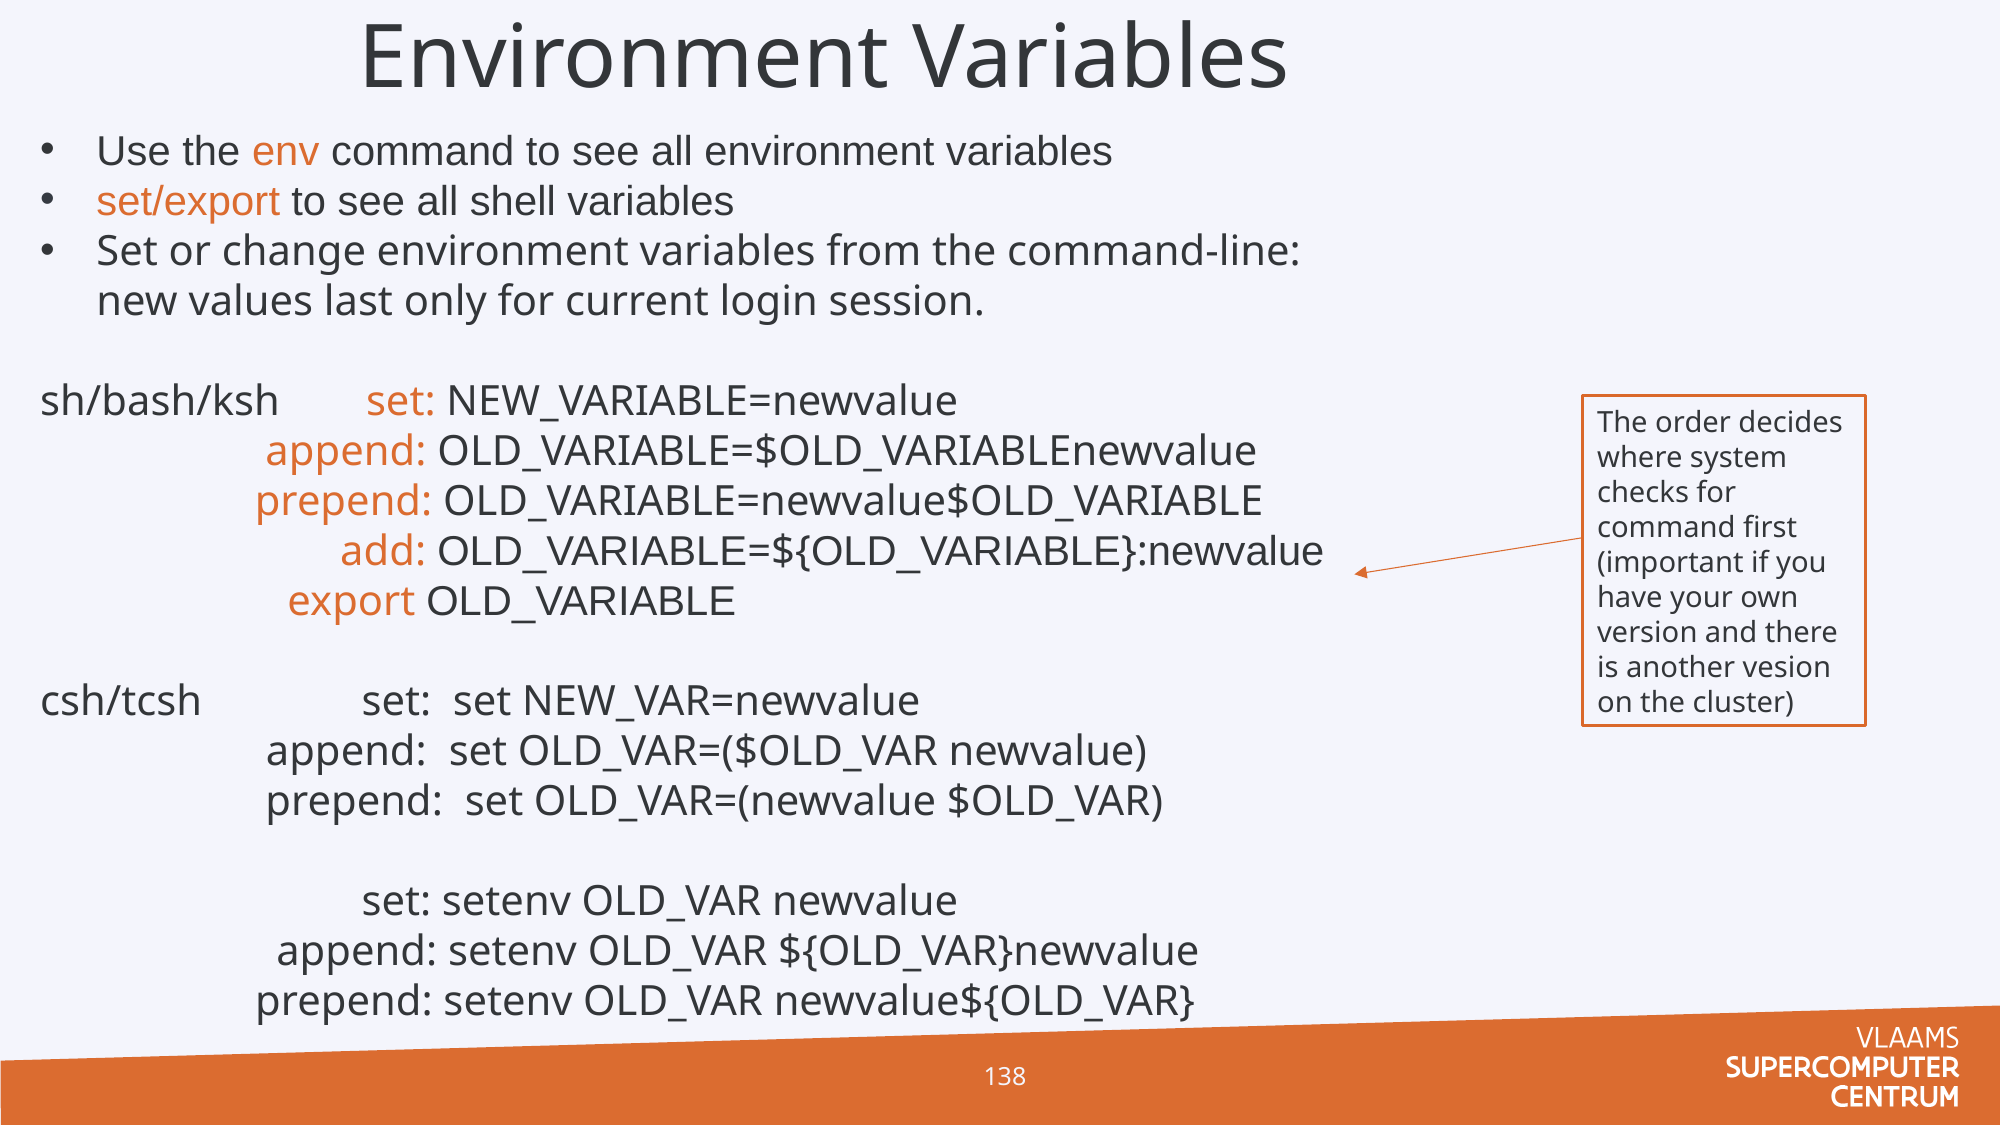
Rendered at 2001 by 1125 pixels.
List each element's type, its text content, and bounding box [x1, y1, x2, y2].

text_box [1354, 537, 1583, 575]
slide_number 138 [958, 1047, 1042, 1108]
text_box Use the env command to see all environment variables set/export to see all shell variables Set or change environment variables from the command-line: new values last only for current login session. sh/bash/ksh set: NEW_VARIABLE=newvalue append: OLD_VARIABLE=$OLD_VARIABLEnewvalue prepend: OLD_VARIABLE=newvalue$OLD_VARIABLE add: OLD_VARIABLE=${OLD_VARIABLE}:newvalue export OLD_VARIABLE csh/tcsh set: set NEW_VAR=newvalue append: set OLD_VAR=($OLD_VAR newvalue) prepend: set OLD_VAR=(newvalue $OLD_VAR) set: setenv OLD_VAR newvalue append: setenv OLD_VAR ${OLD_VAR}newvalue prepend: setenv OLD_VAR newvalue${OLD_VAR} [25, 116, 1907, 1082]
picture [1725, 1021, 1960, 1117]
text_box The order decides where system checks for command first (important if you have your own version and there is another vesion on the cluster) [1582, 395, 1866, 726]
title Environment Variables [249, 3, 1750, 114]
